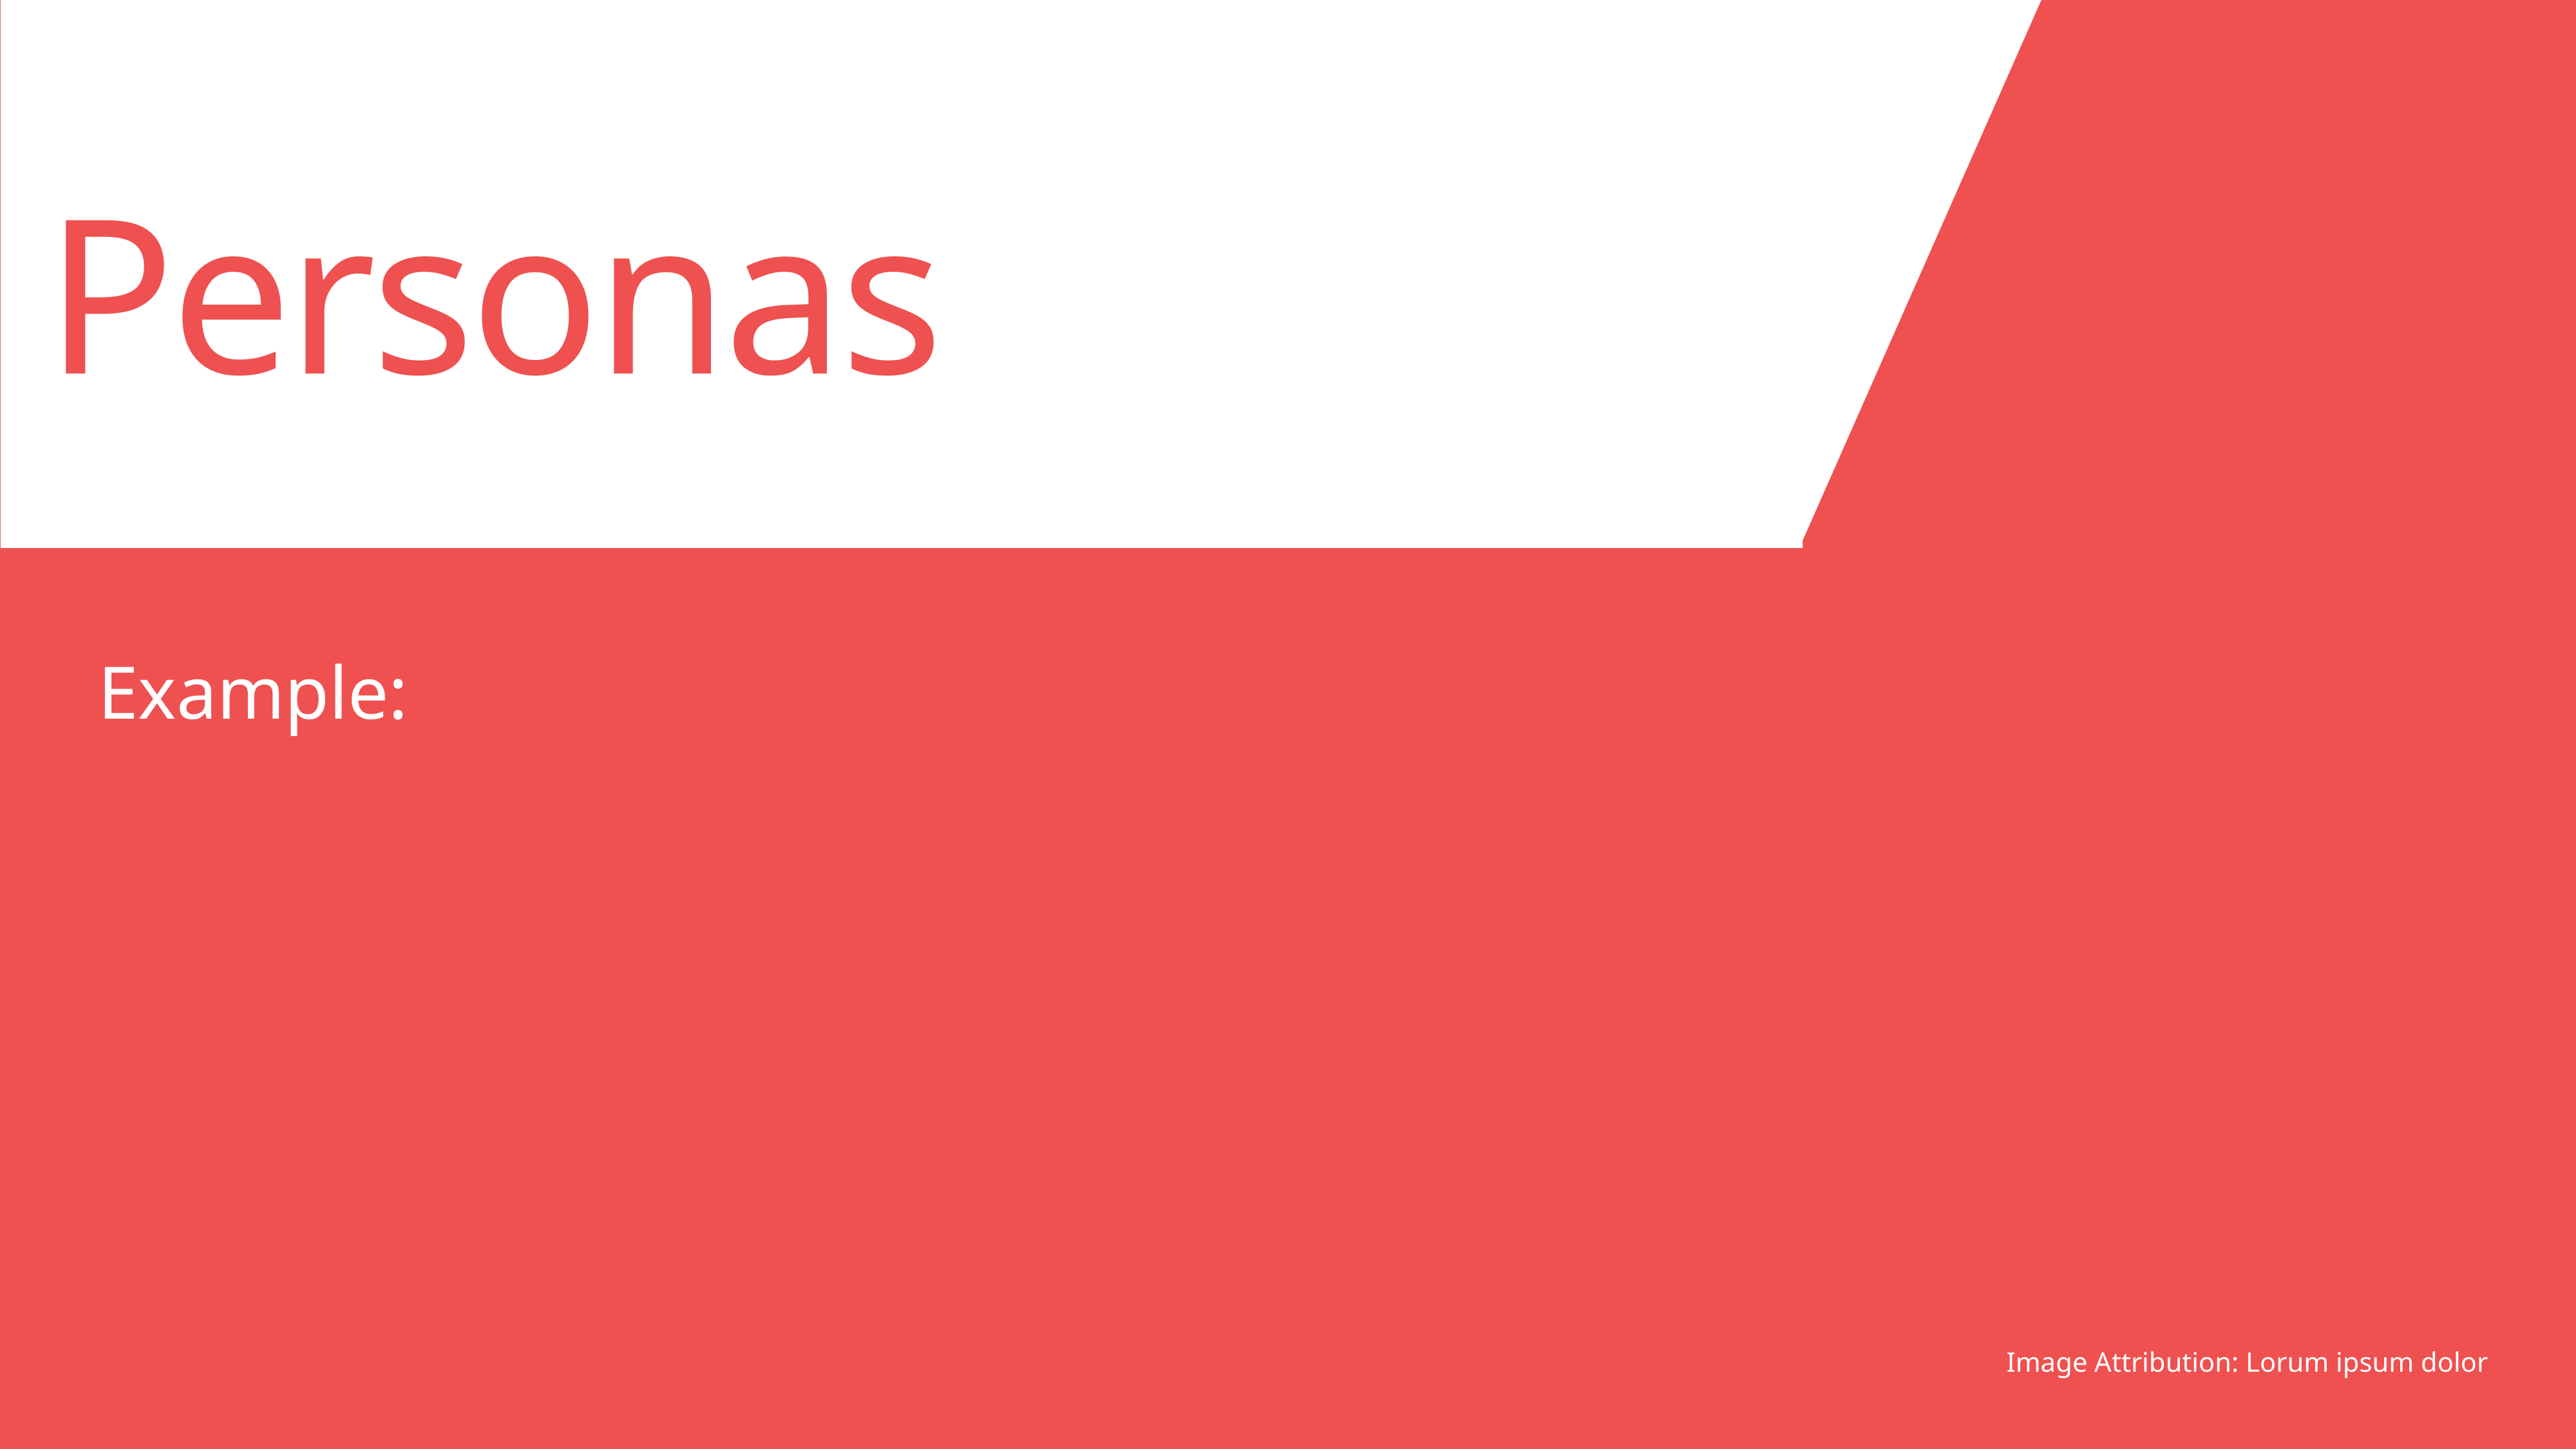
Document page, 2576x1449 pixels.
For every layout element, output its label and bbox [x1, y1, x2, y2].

text_box [0, 0, 2522, 1385]
